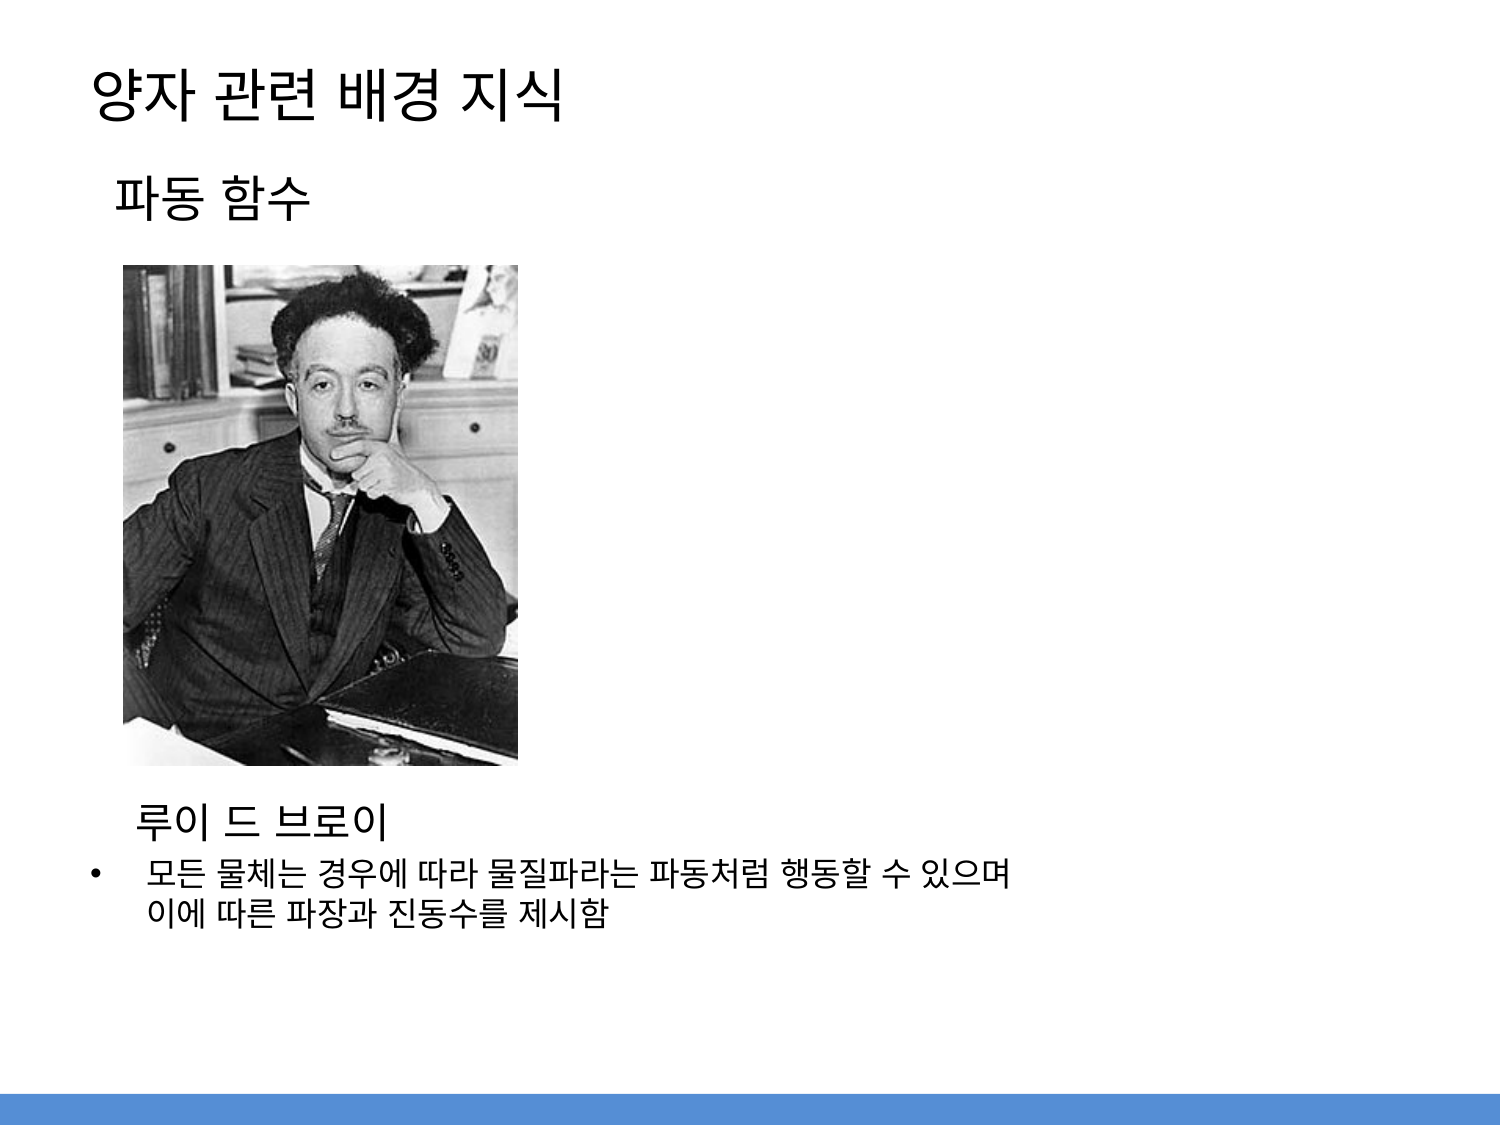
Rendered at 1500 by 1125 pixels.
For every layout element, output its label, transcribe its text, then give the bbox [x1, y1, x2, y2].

list 루이 드 브로이 모든 물체는 경우에 따라 물질파라는 파동처럼 행동할 수 있으며 이에 따른 파장과 진동수를 제시함 [75, 789, 1425, 1059]
text_box [0, 1092, 1500, 1125]
picture [123, 265, 518, 766]
text_box 파동 함수 [100, 159, 467, 235]
title 양자 관련 배경 지식 [75, 0, 1425, 188]
